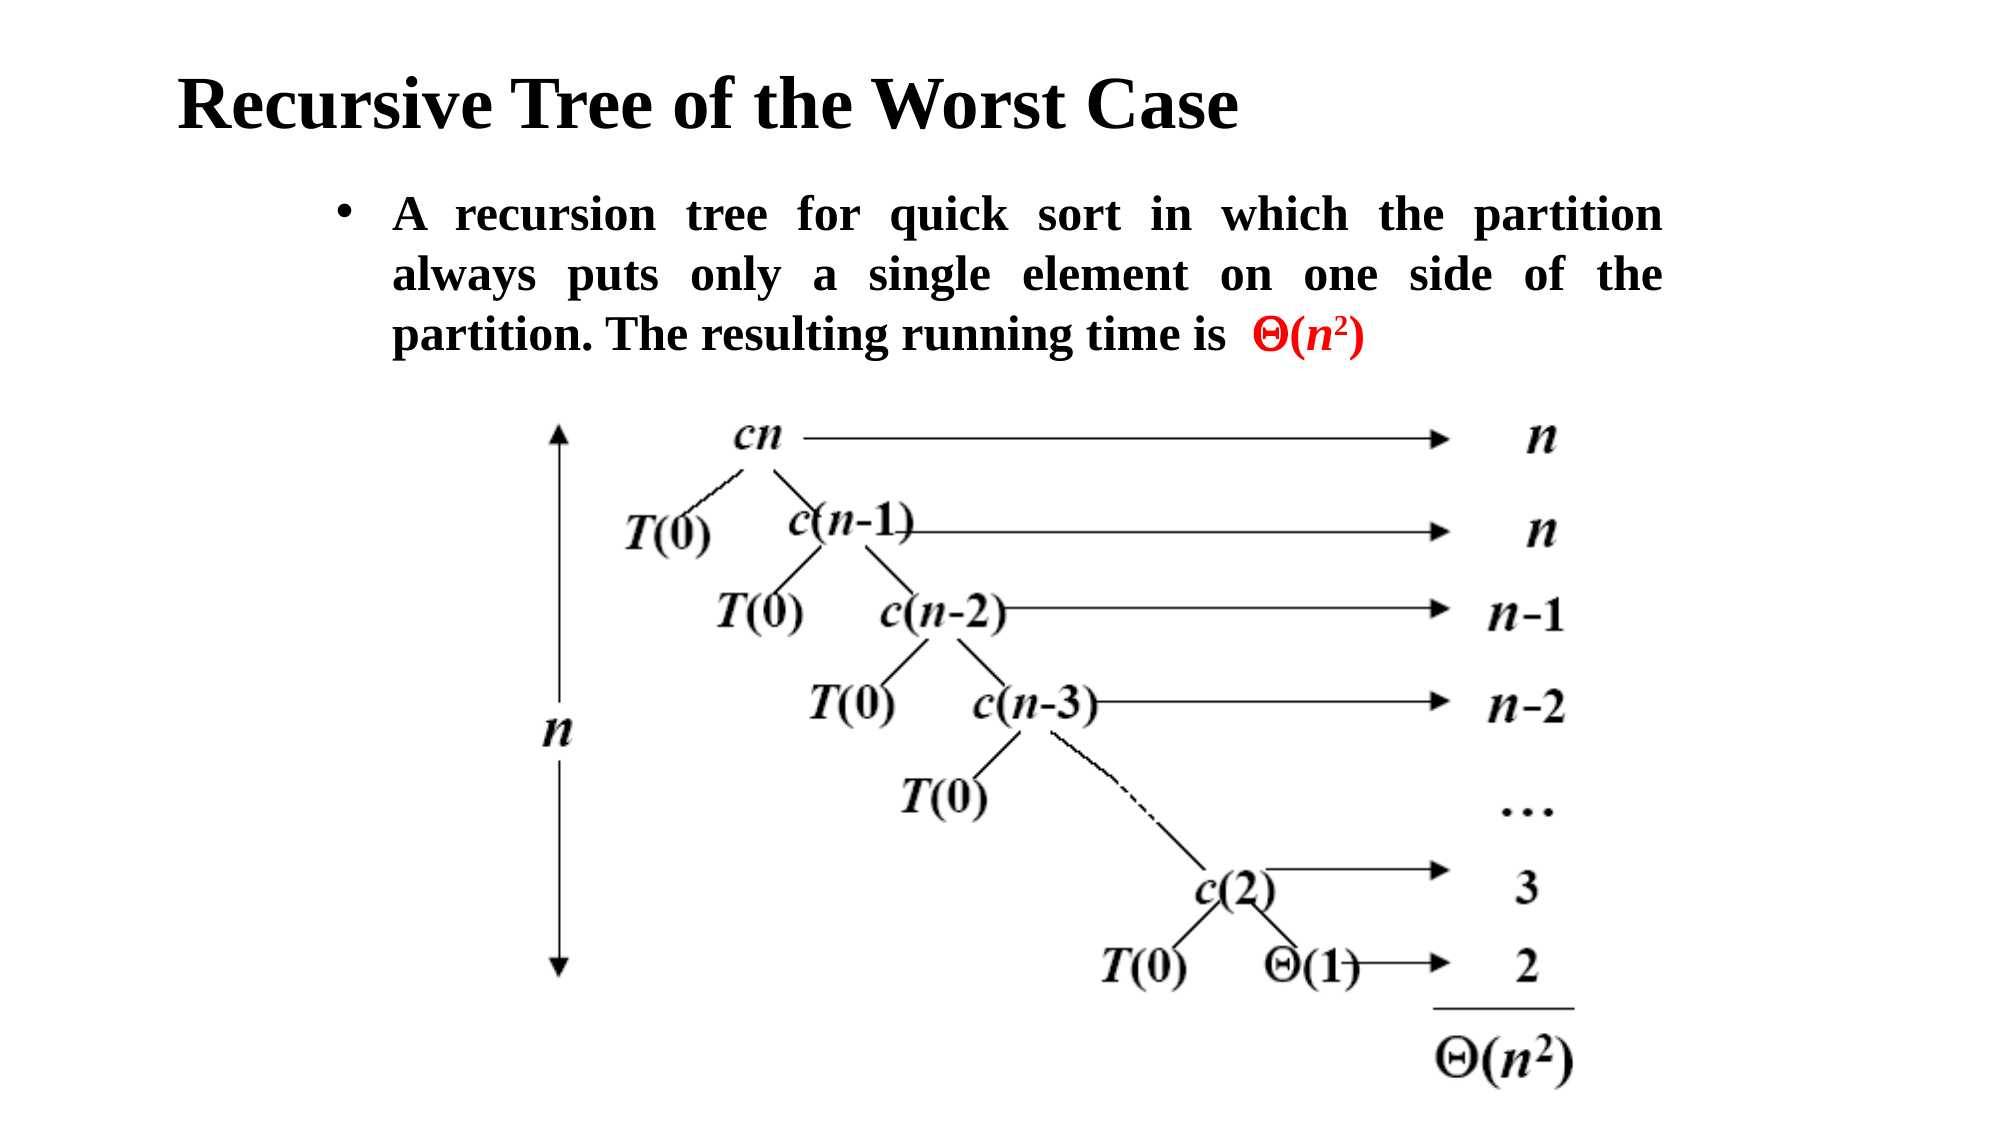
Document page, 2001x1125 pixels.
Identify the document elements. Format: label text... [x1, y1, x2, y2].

picture [531, 408, 1588, 1107]
list A recursion tree for quick sort in which the partition always puts only a single element on one side of the partition. The resulting running time is Q(n2) [320, 172, 1680, 1000]
title Recursive Tree of the Worst Case [162, 42, 2000, 156]
